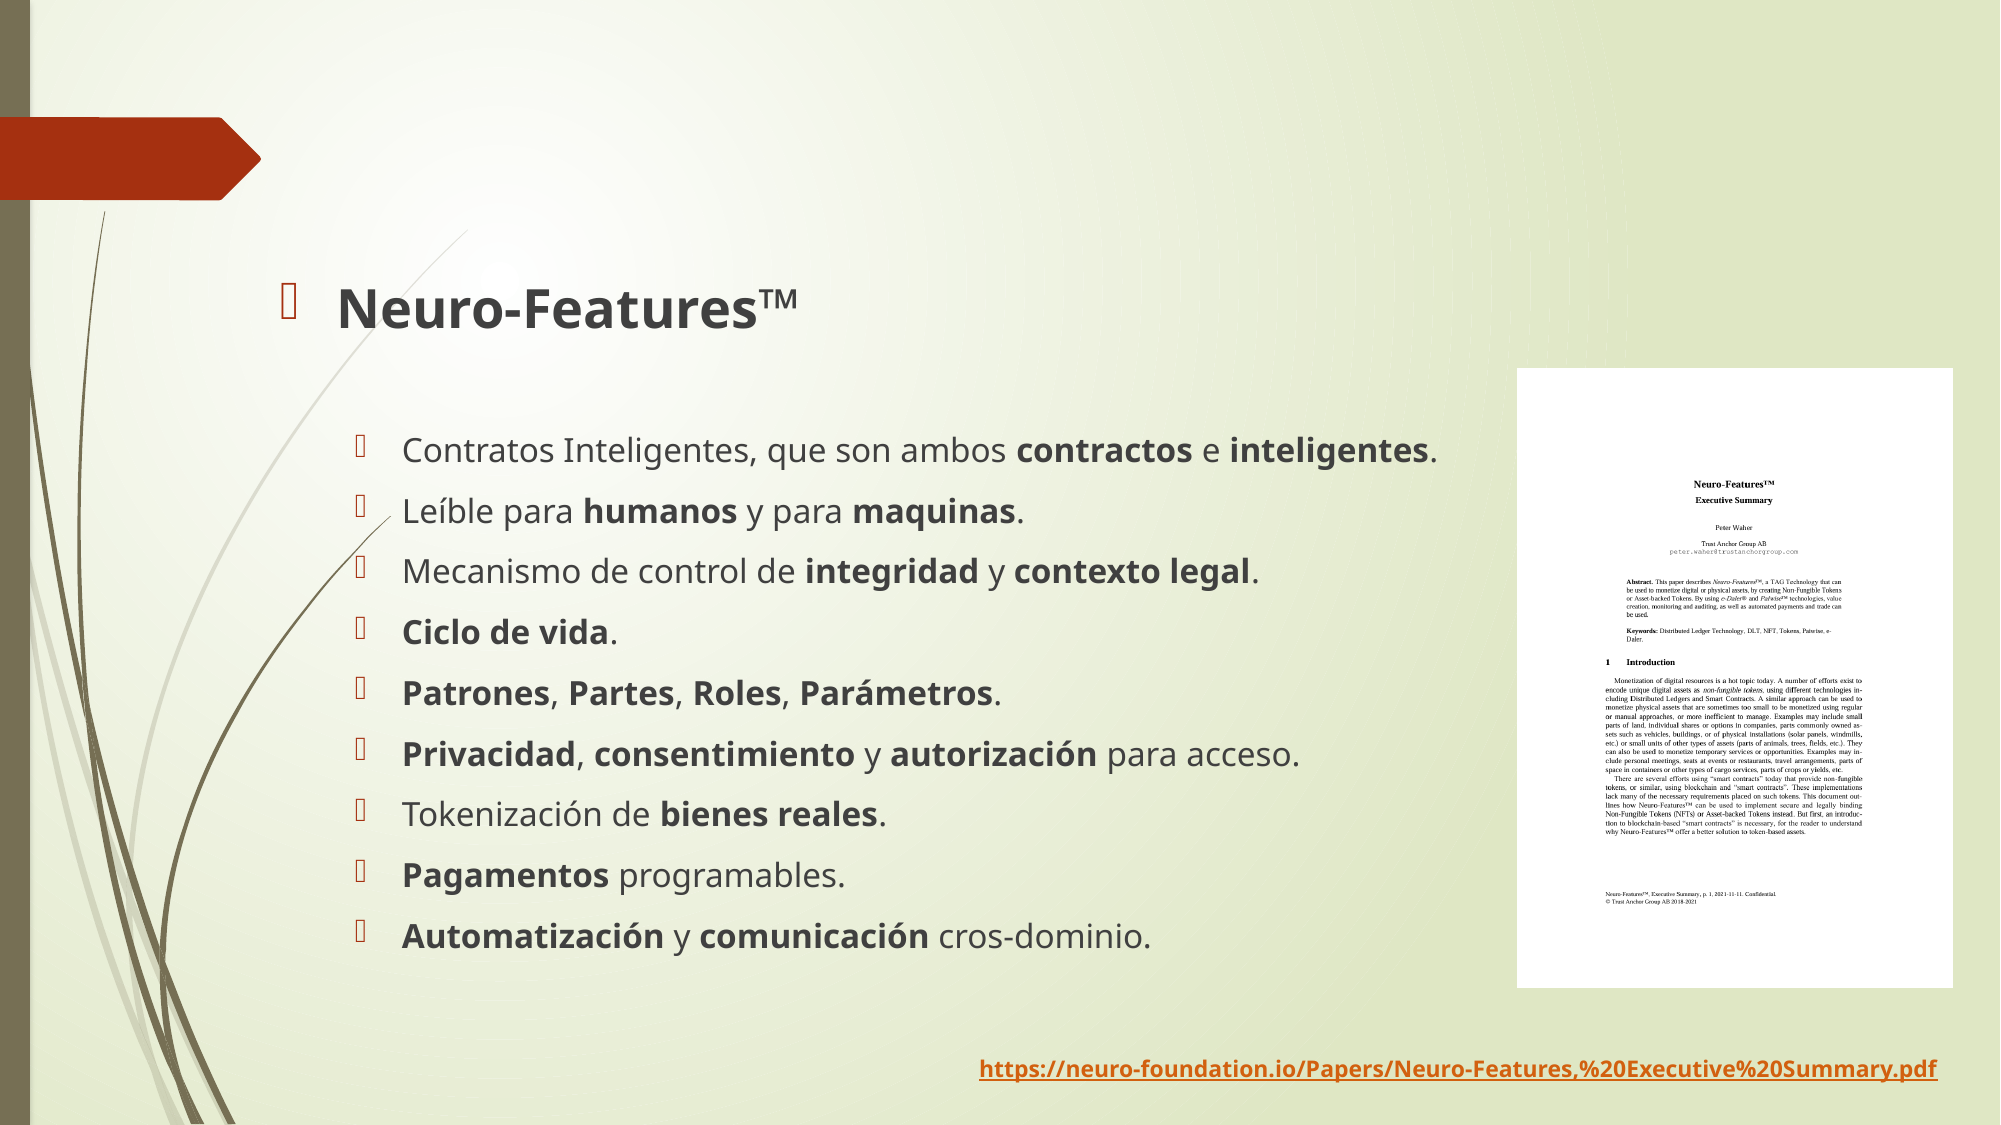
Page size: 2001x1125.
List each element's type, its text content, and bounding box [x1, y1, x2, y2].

text_box https://neuro-foundation.io/Papers/Neuro-Features,%20Executive%20Summary.pdf [401, 1046, 1953, 1089]
picture [1517, 368, 1953, 988]
list Neuro-Features™ Contratos Inteligentes, que son ambos contractos e inteligentes. Leíble para humanos y para maquinas. Mecanismo de control de integridad y contexto legal. Ciclo de vida. Patrones, Partes, Roles, Parámetros. Privacidad, consentimiento y autorización para acceso. Tokenización de bienes reales. Pagamentos programables. Automatización y comunicación cros-dominio. [264, 266, 1499, 1047]
